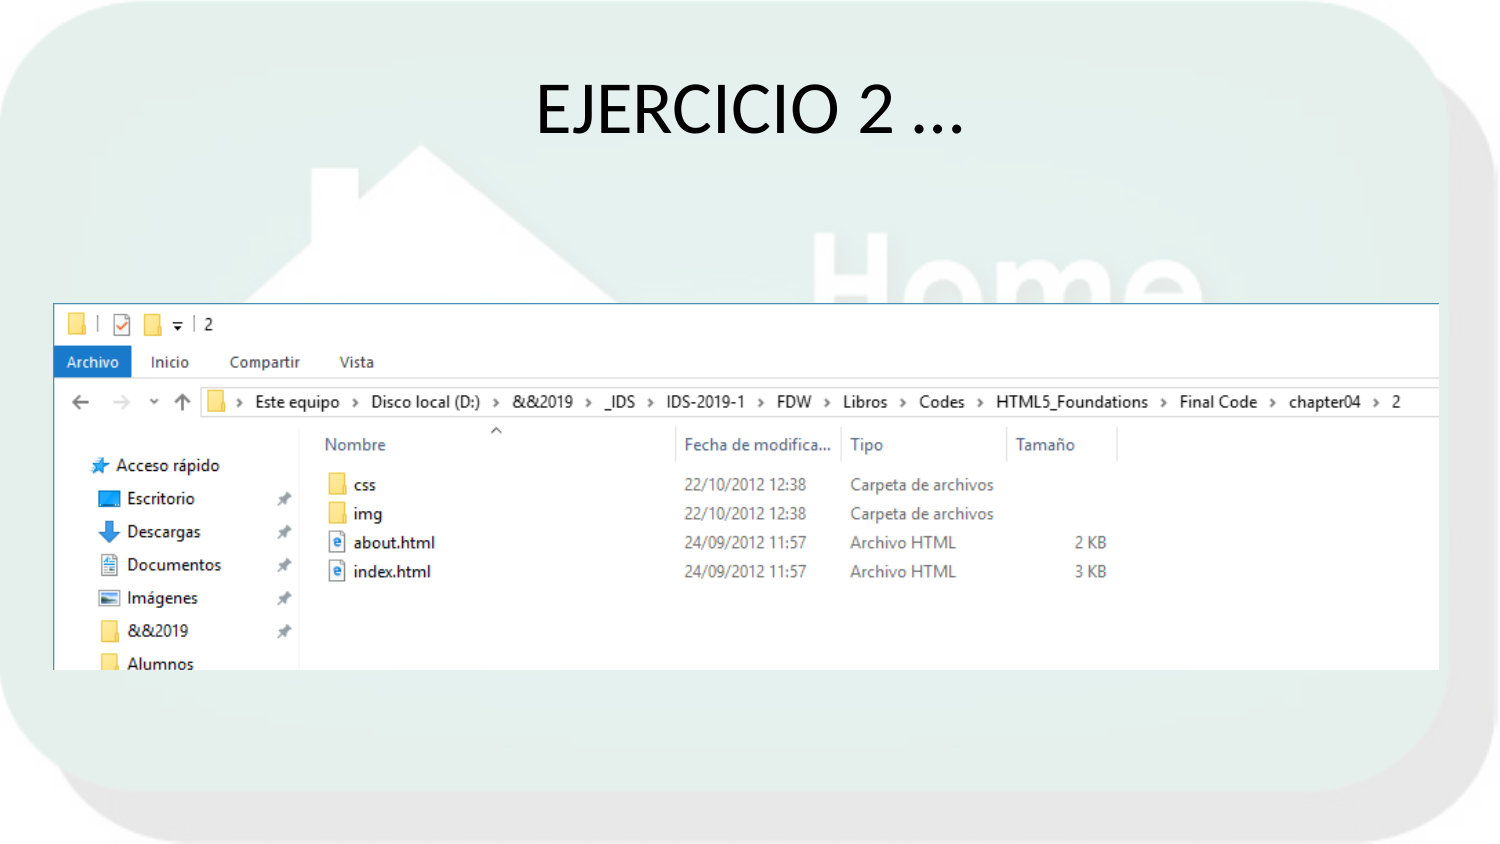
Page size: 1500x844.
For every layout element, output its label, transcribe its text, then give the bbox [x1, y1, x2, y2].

title EJERCICIO 2 … [75, 33, 1425, 175]
picture [52, 303, 1440, 671]
